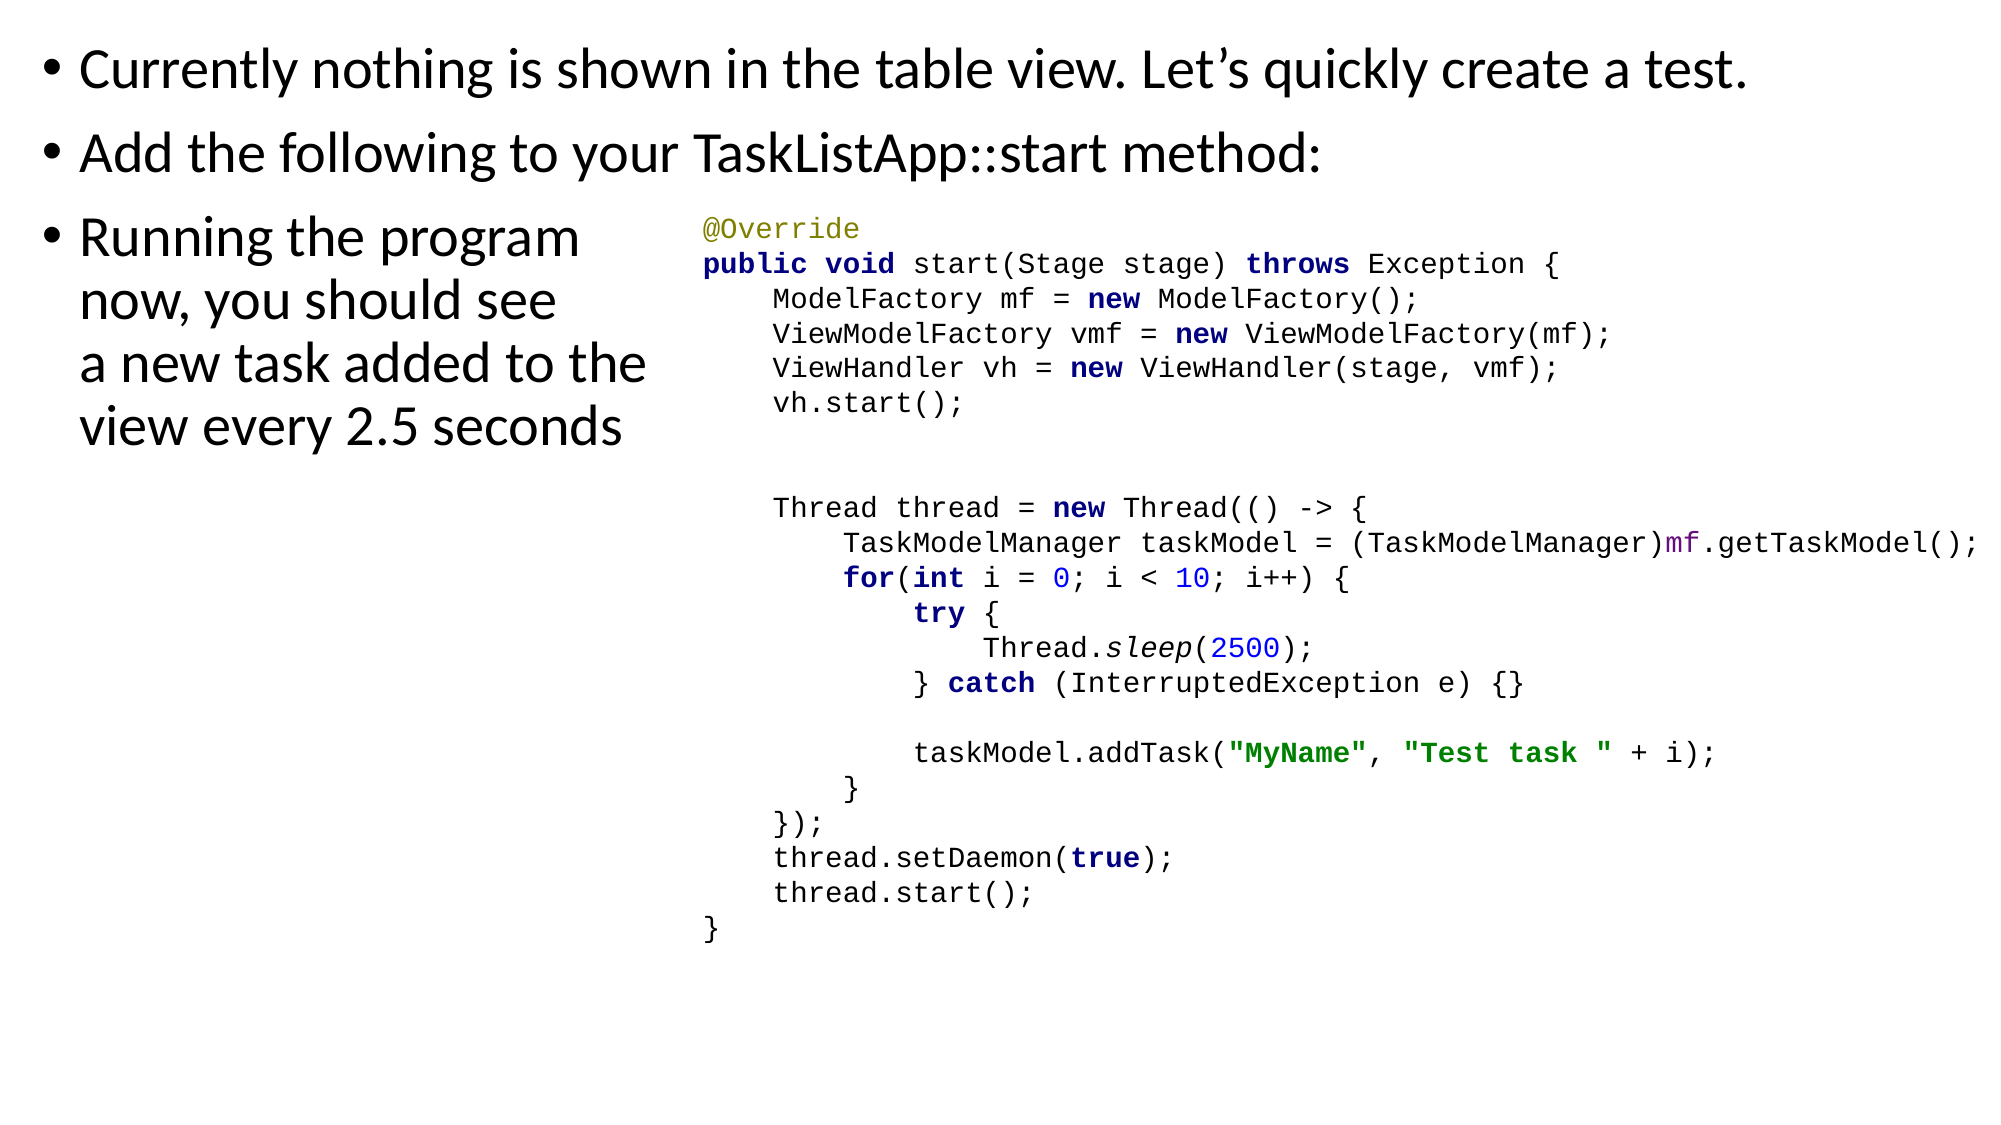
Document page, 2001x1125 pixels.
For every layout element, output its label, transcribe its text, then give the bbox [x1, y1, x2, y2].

text_box @Override public void start(Stage stage) throws Exception { ModelFactory mf = new ModelFactory(); ViewModelFactory vmf = new ViewModelFactory(mf); ViewHandler vh = new ViewHandler(stage, vmf); vh.start(); Thread thread = new Thread(() -> { TaskModelManager taskModel = (TaskModelManager)mf.getTaskModel(); for(int i = 0; i < 10; i++) { try { Thread.sleep(2500); } catch (InterruptedException e) {} taskModel.addTask("MyName", "Test task " + i); } }); thread.setDaemon(true); thread.start(); } [687, 201, 1996, 951]
list Currently nothing is shown in the table view. Let’s quickly create a test. Add the following to your TaskListApp::start method: Running the program now, you should see a new task added to the view every 2.5 seconds [26, 31, 1970, 1100]
